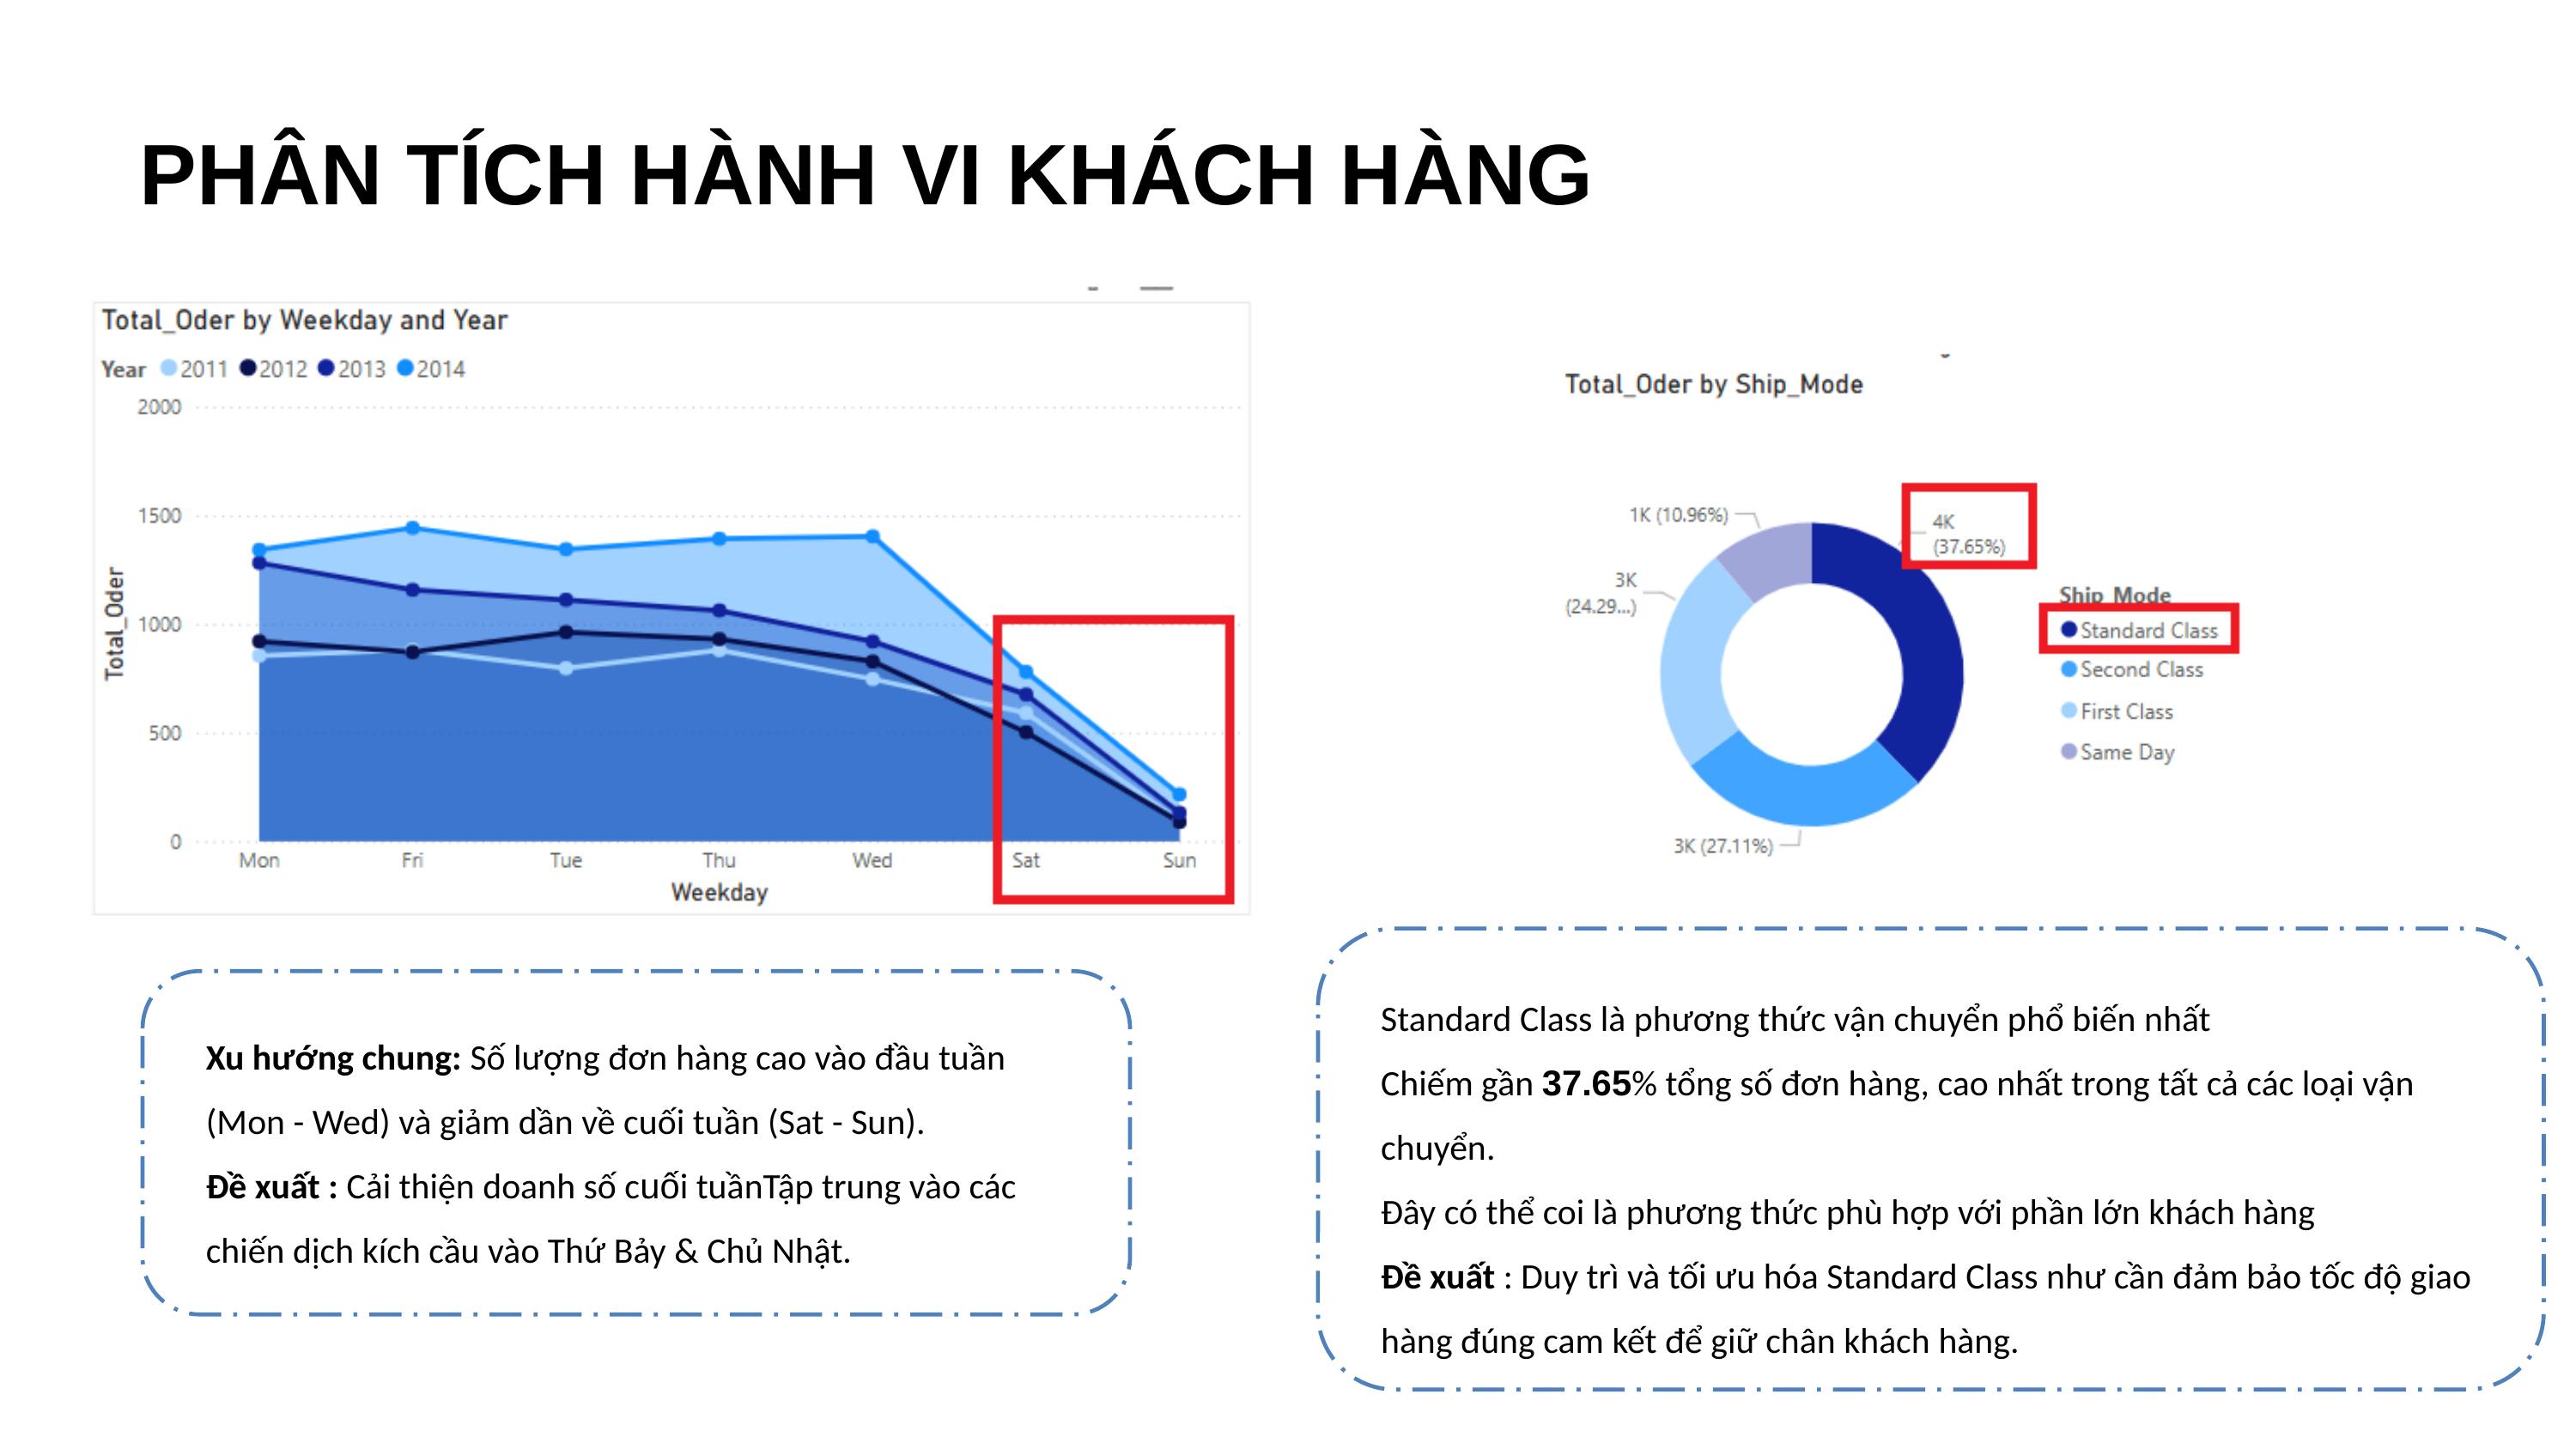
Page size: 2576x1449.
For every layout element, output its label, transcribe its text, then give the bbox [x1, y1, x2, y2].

picture [1317, 209, 2576, 917]
text_box PHÂN TÍCH HÀNH VI KHÁCH HÀNG [139, 101, 1706, 222]
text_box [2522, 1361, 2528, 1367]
text_box [1317, 928, 2544, 1390]
text_box [143, 971, 1131, 1315]
picture [53, 252, 1283, 929]
